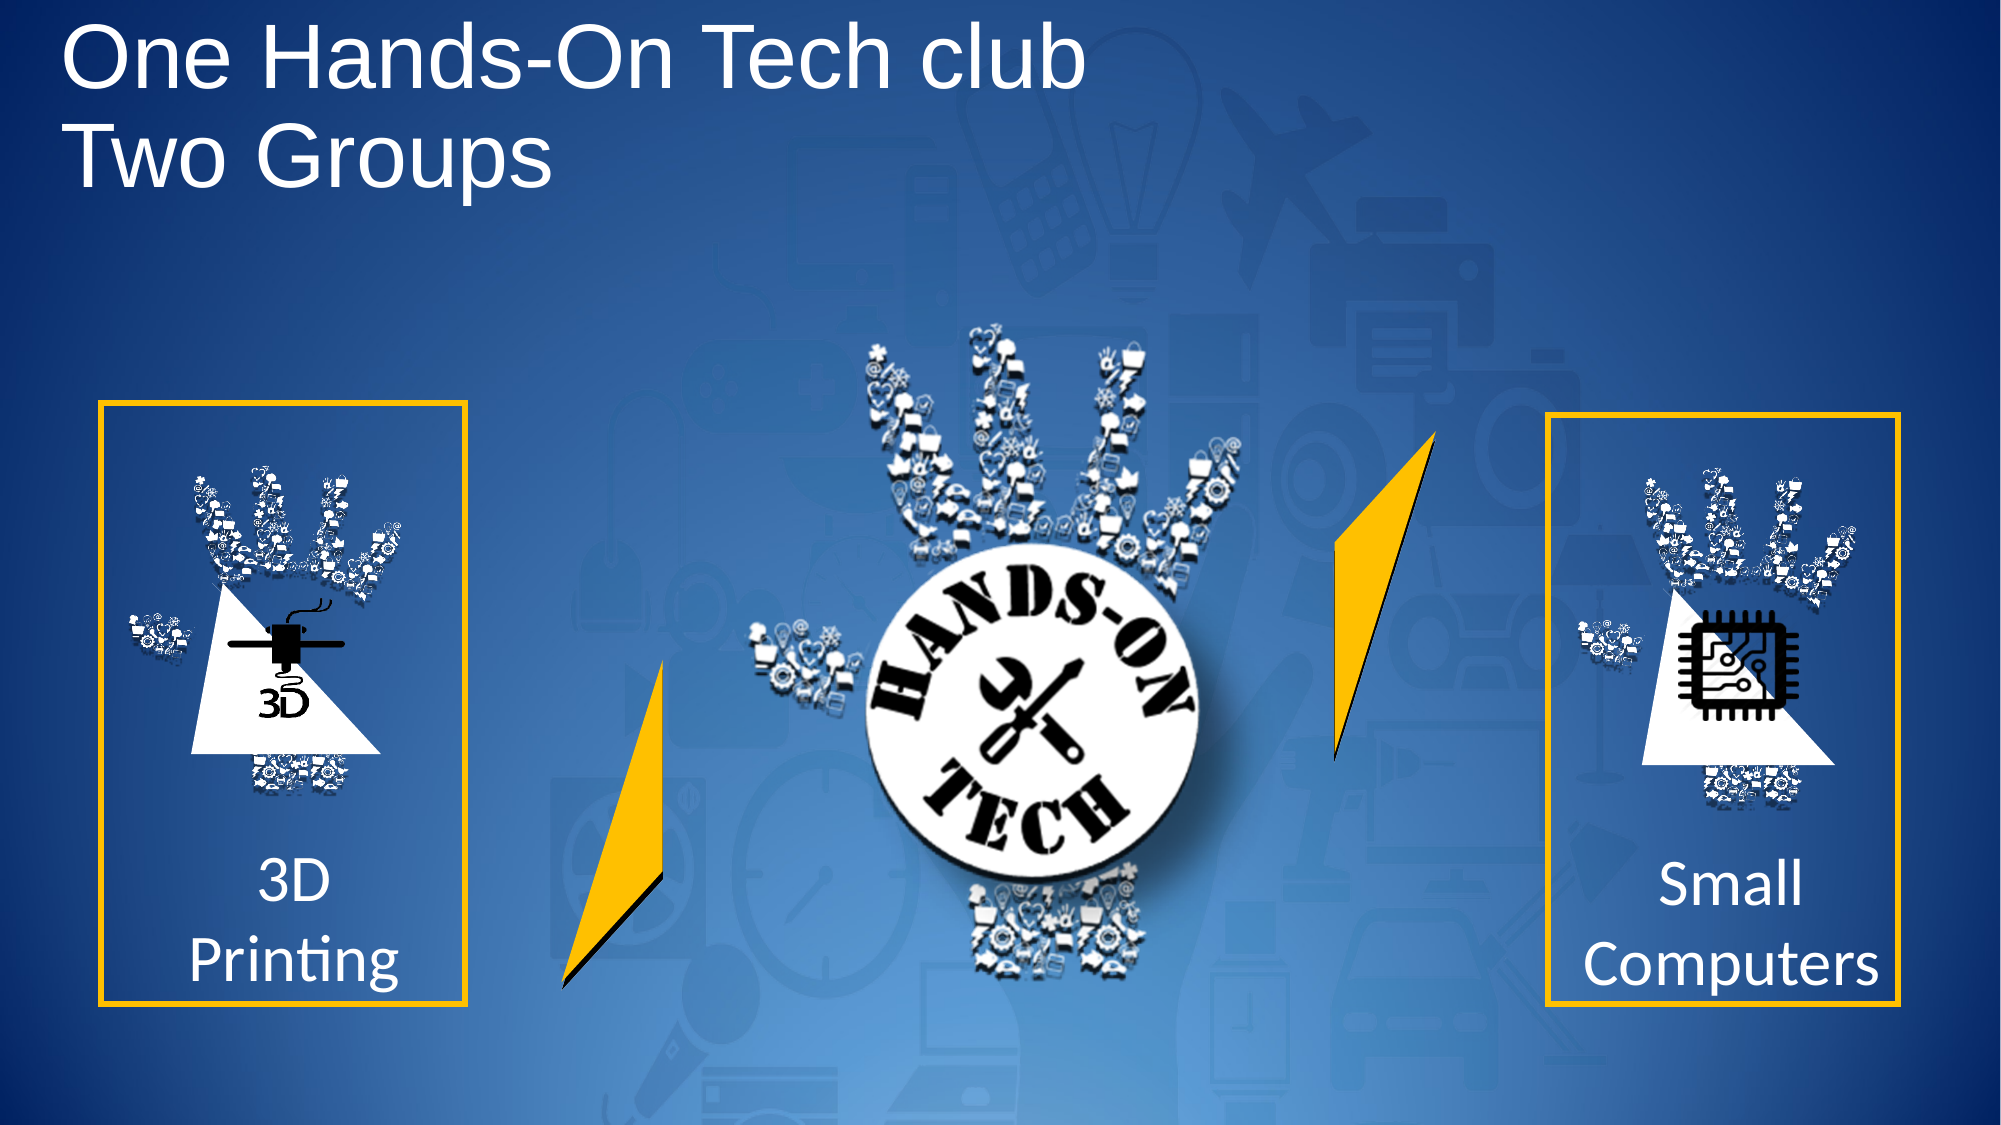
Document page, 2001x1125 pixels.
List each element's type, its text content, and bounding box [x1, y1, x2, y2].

picture [0, 0, 2001, 1125]
text_box [1334, 431, 1436, 754]
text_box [100, 402, 465, 1083]
text_box One Hands-On Tech club Two Groups [46, 0, 1689, 218]
text_box [561, 659, 663, 983]
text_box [1547, 414, 1899, 1087]
